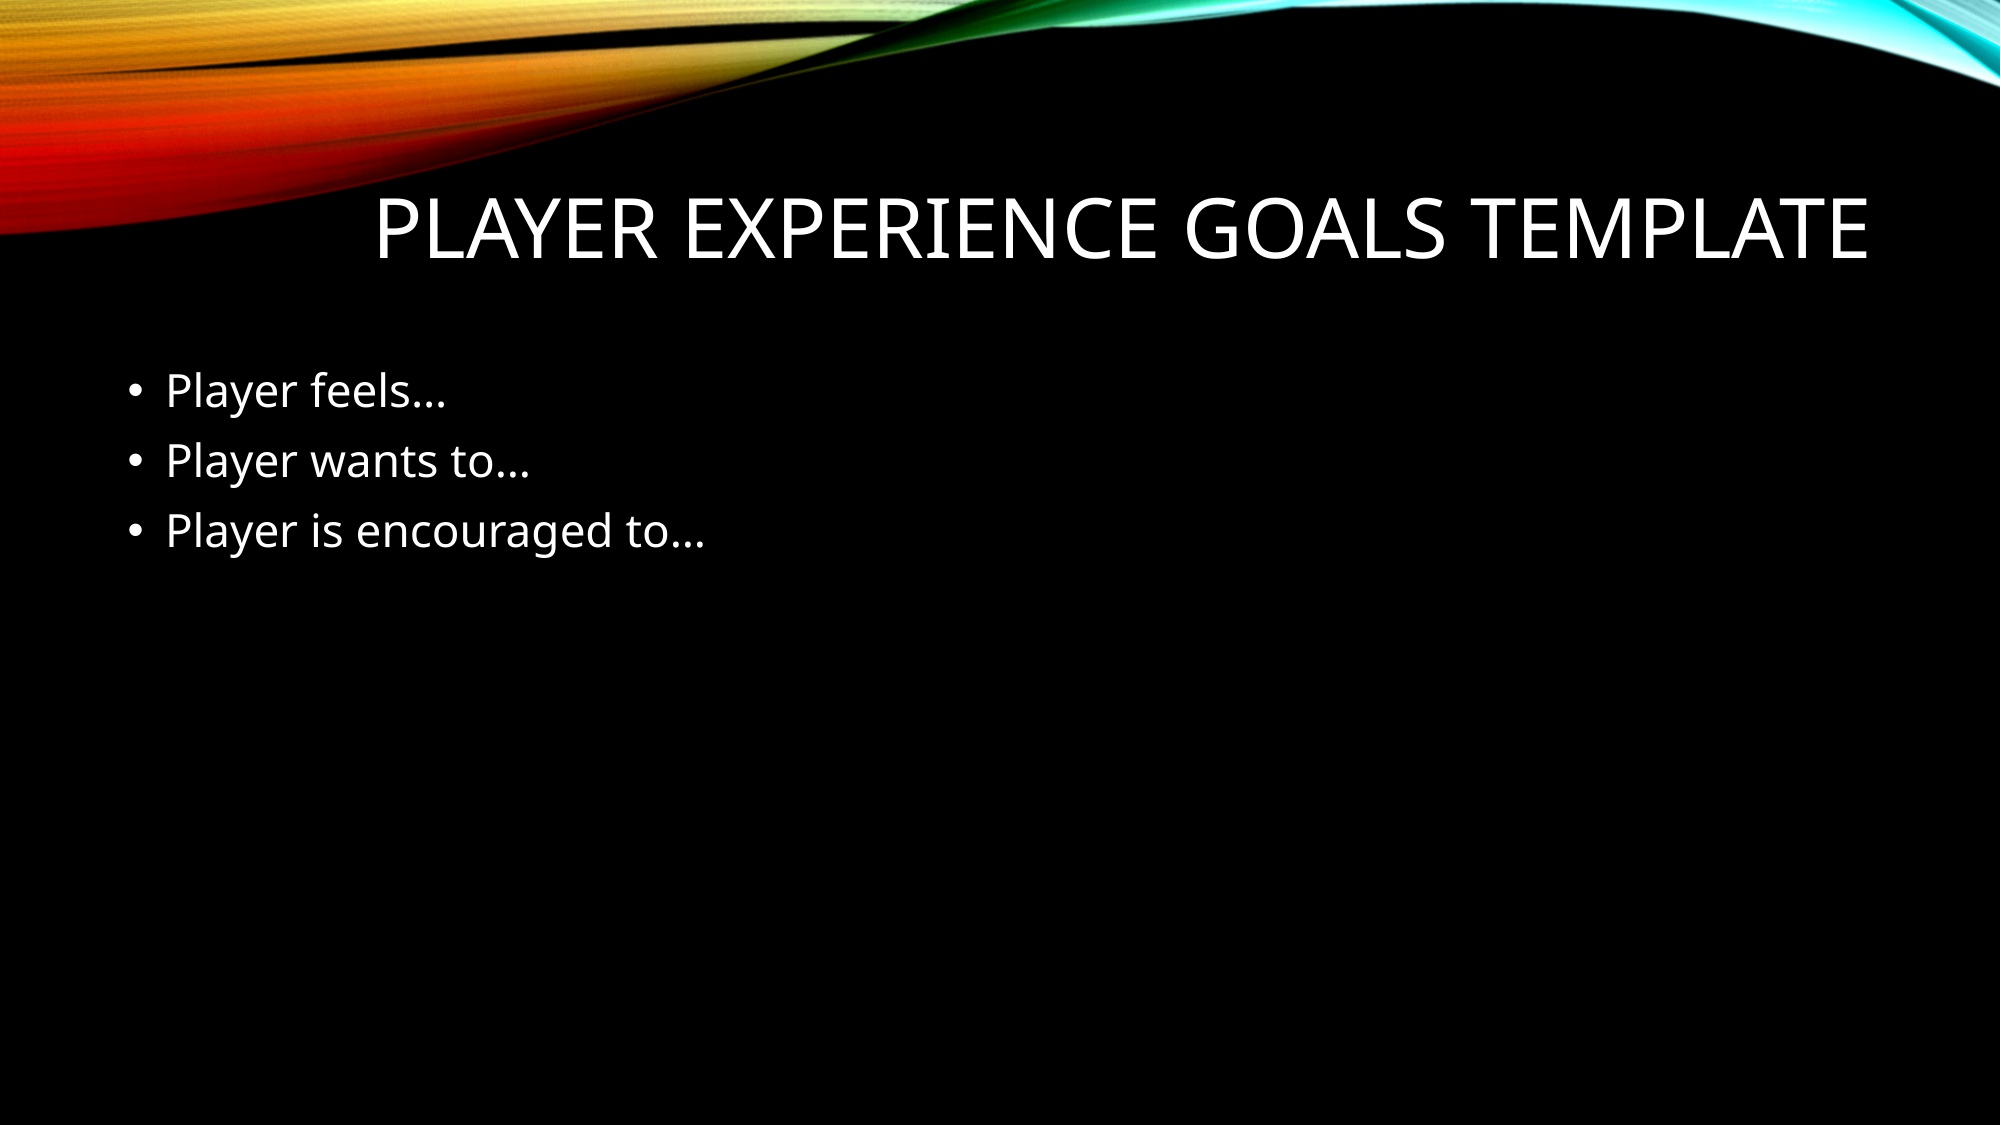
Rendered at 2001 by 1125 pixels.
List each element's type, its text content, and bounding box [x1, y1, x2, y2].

list Player feels… Player wants to… Player is encouraged to… [112, 360, 1888, 1021]
title Player Experience Goals Template [317, 125, 1888, 338]
picture [0, 0, 2000, 237]
